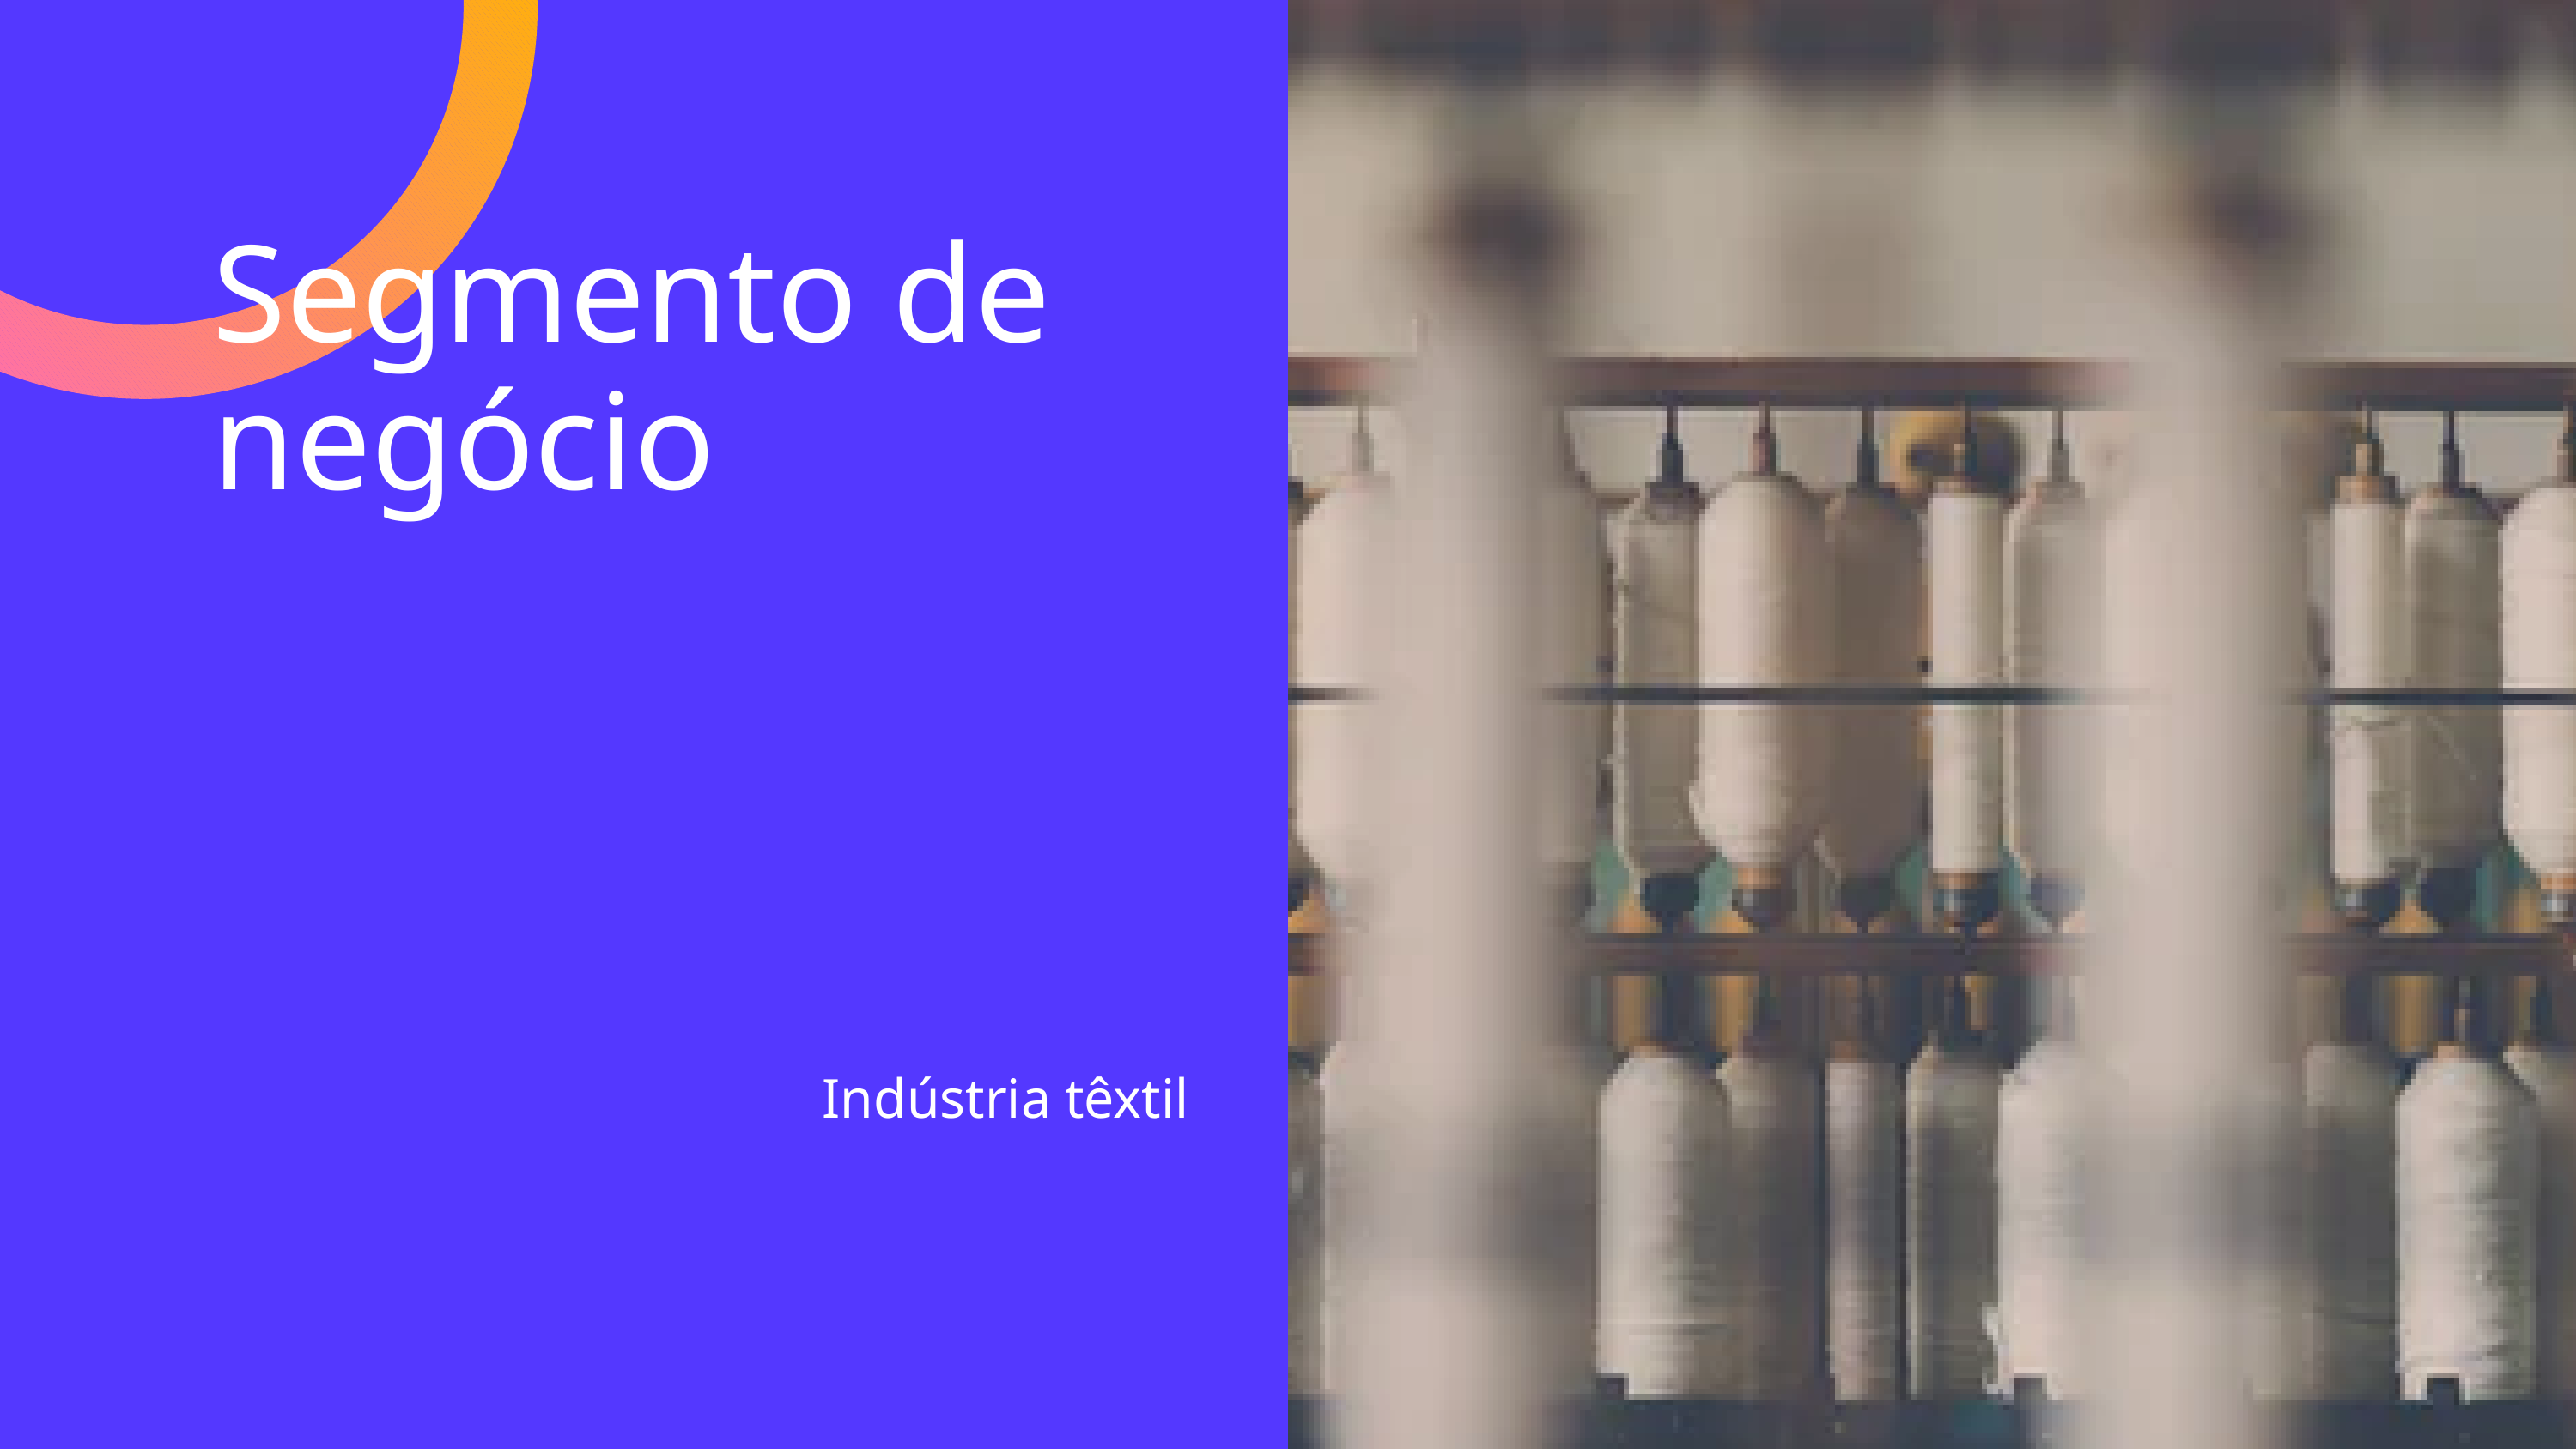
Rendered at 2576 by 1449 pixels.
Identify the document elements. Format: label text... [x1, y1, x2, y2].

text_box Segmento de negócio [212, 221, 1190, 517]
text_box Indústria têxtil [212, 1064, 1190, 1129]
picture [1287, 0, 2576, 1449]
picture [0, 0, 542, 403]
